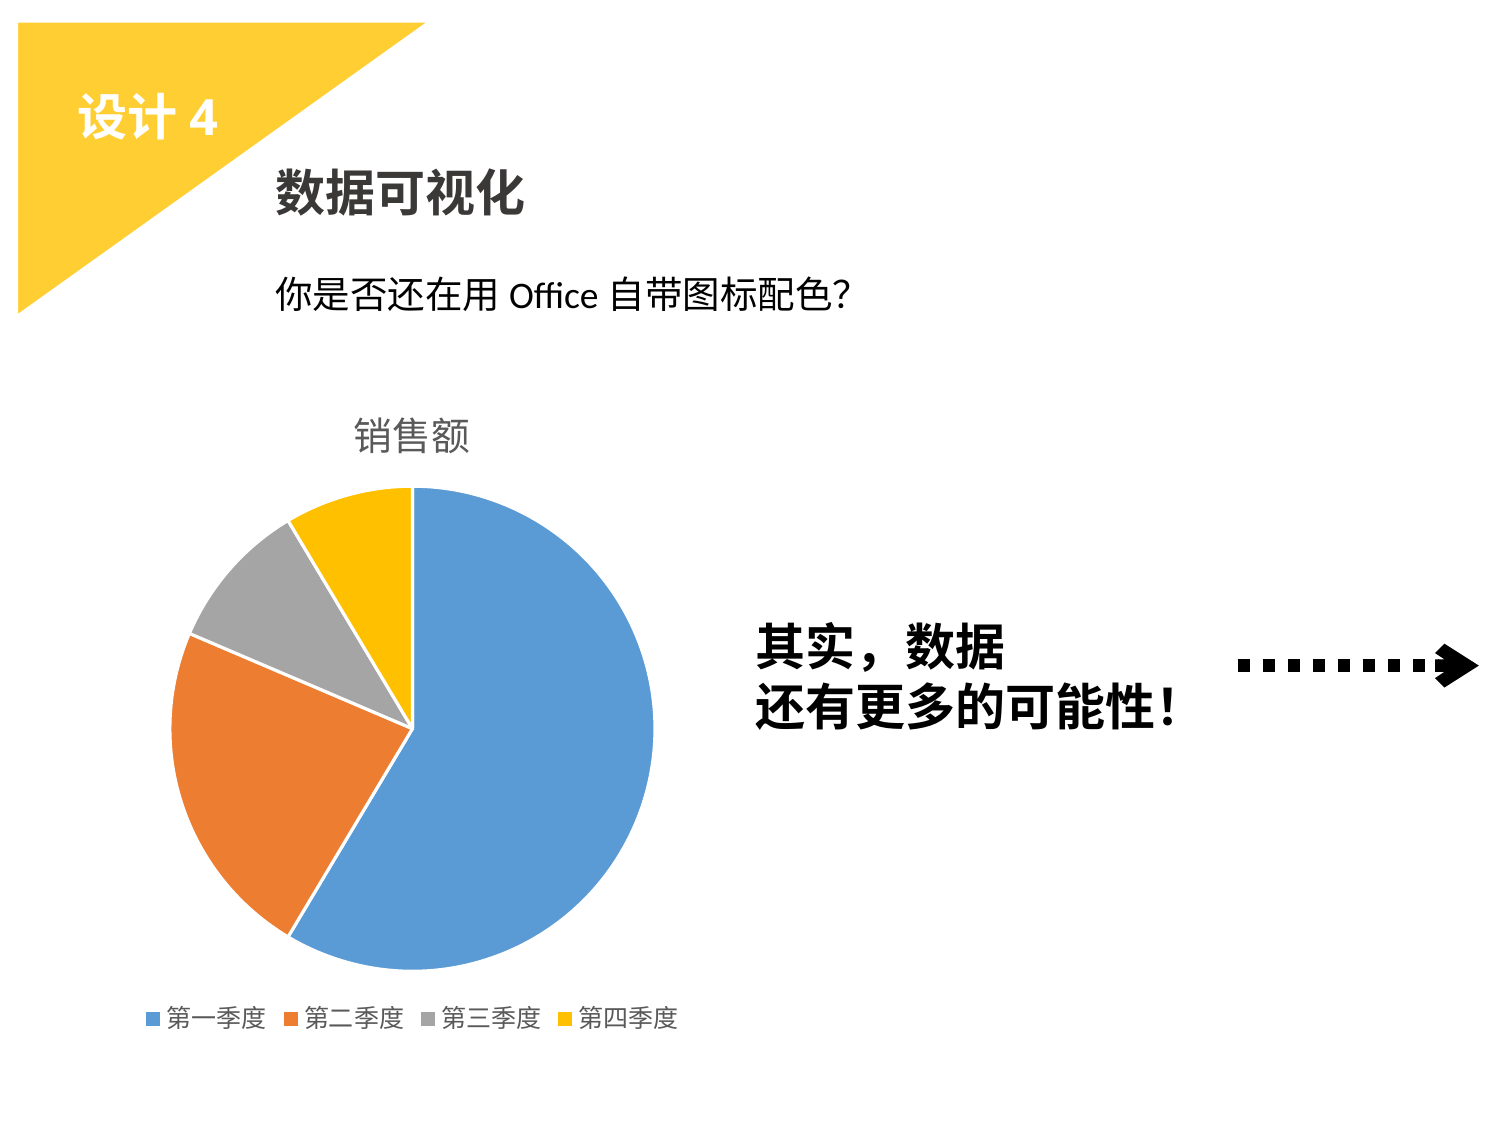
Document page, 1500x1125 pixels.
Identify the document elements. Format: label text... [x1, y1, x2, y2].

text_box 数据可视化 [260, 153, 666, 229]
text_box 你是否还在用Office自带图标配色？ [260, 263, 1177, 324]
text_box [15, 19, 436, 320]
text_box 设计4 [62, 78, 261, 153]
text_box 其实，数据 还有更多的可能性！ [913, 608, 1273, 743]
chart [0, 375, 913, 1042]
